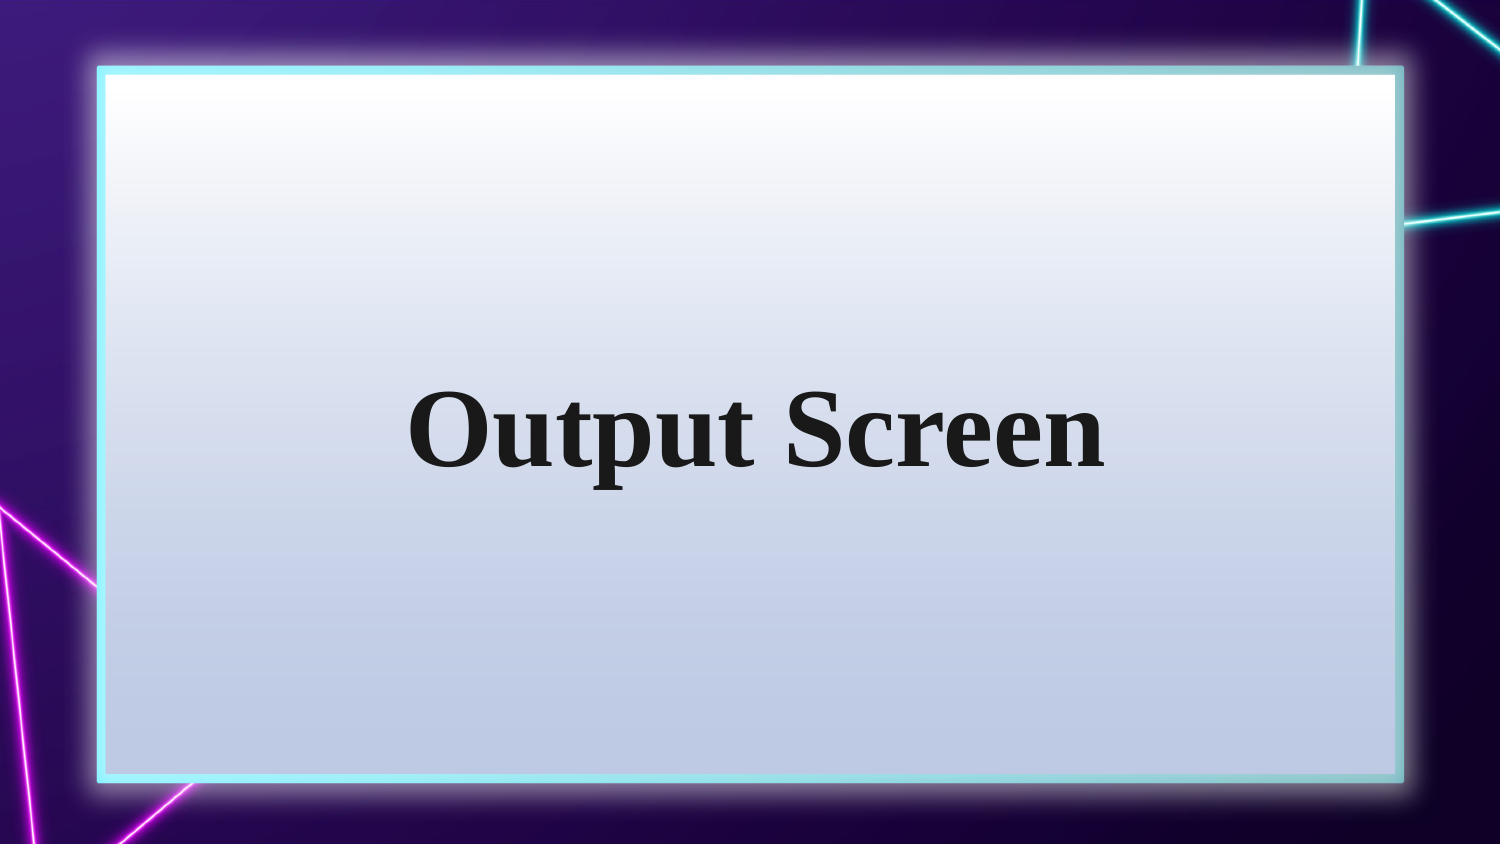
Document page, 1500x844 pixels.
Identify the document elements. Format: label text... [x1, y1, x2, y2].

picture [0, 0, 1500, 844]
title Output Screen [123, 374, 1388, 469]
